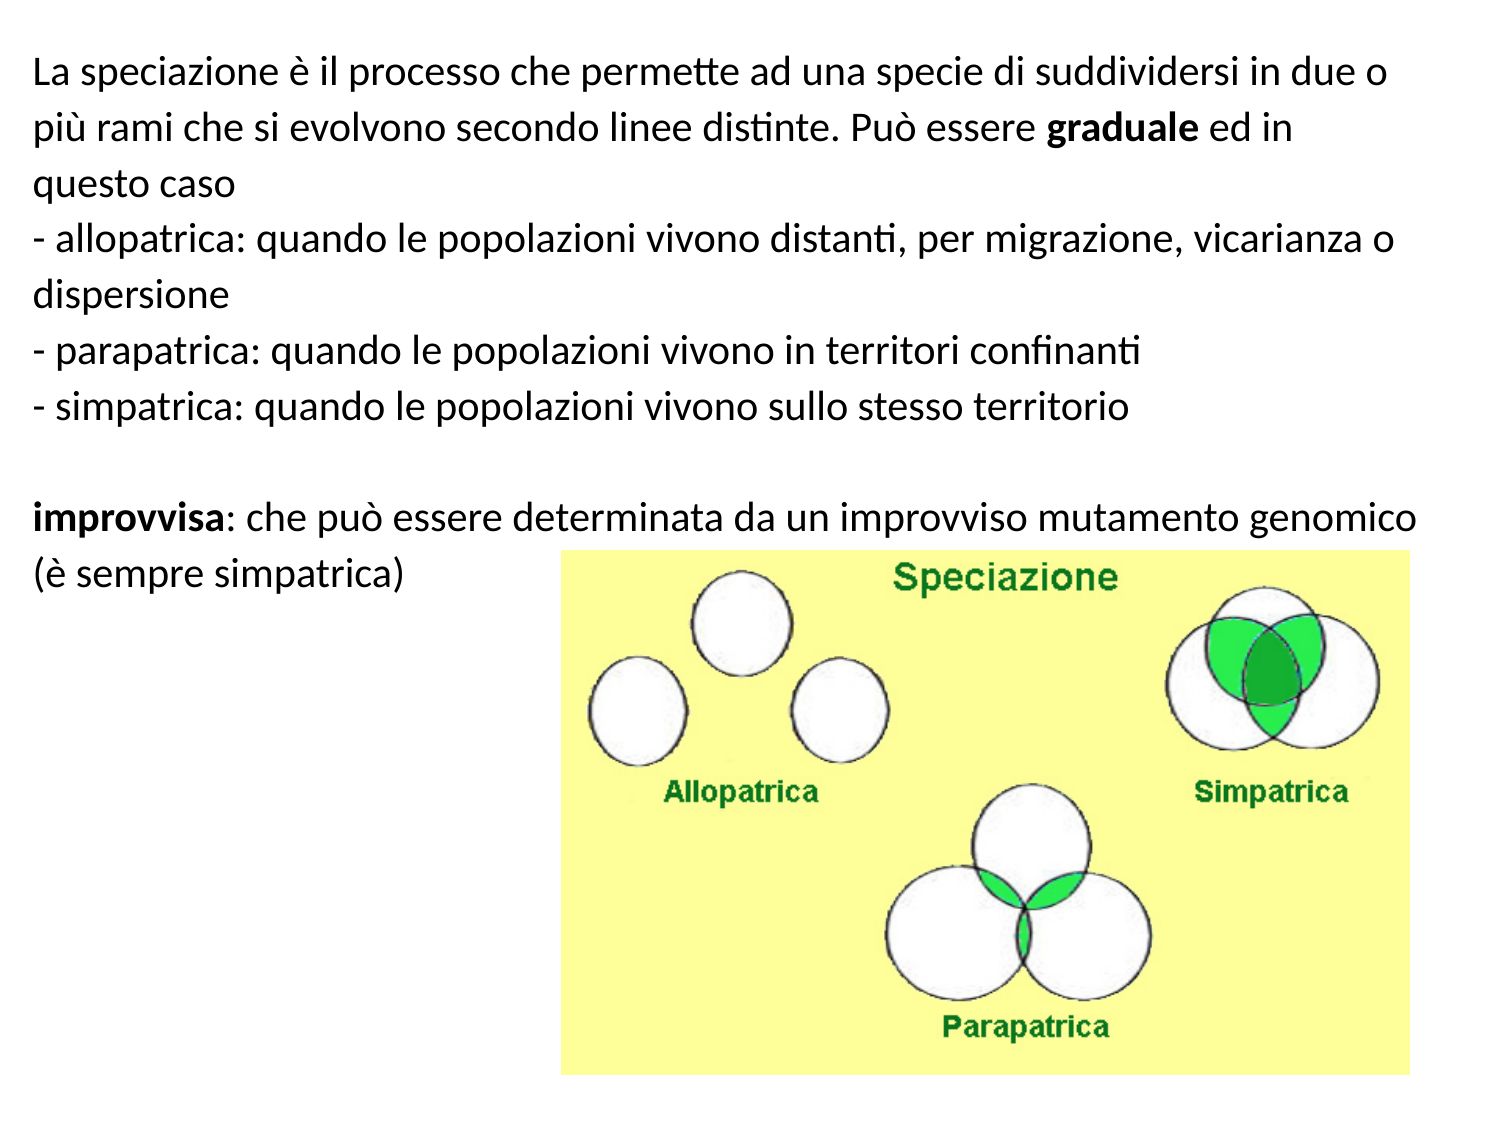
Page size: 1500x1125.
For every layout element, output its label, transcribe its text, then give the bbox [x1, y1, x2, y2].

picture [560, 550, 1410, 1075]
list La speciazione è il processo che permette ad una specie di suddividersi in due o più rami che si evolvono secondo linee distinte. Può essere graduale ed in questo caso - allopatrica: quando le popolazioni vivono distanti, per migrazione, vicarianza o dispersione - parapatrica: quando le popolazioni vivono in territori confinanti - simpatrica: quando le popolazioni vivono sullo stesso territorio improvvisa: che può essere determinata da un improvviso mutamento genomico (è sempre simpatrica) [17, 30, 1436, 657]
